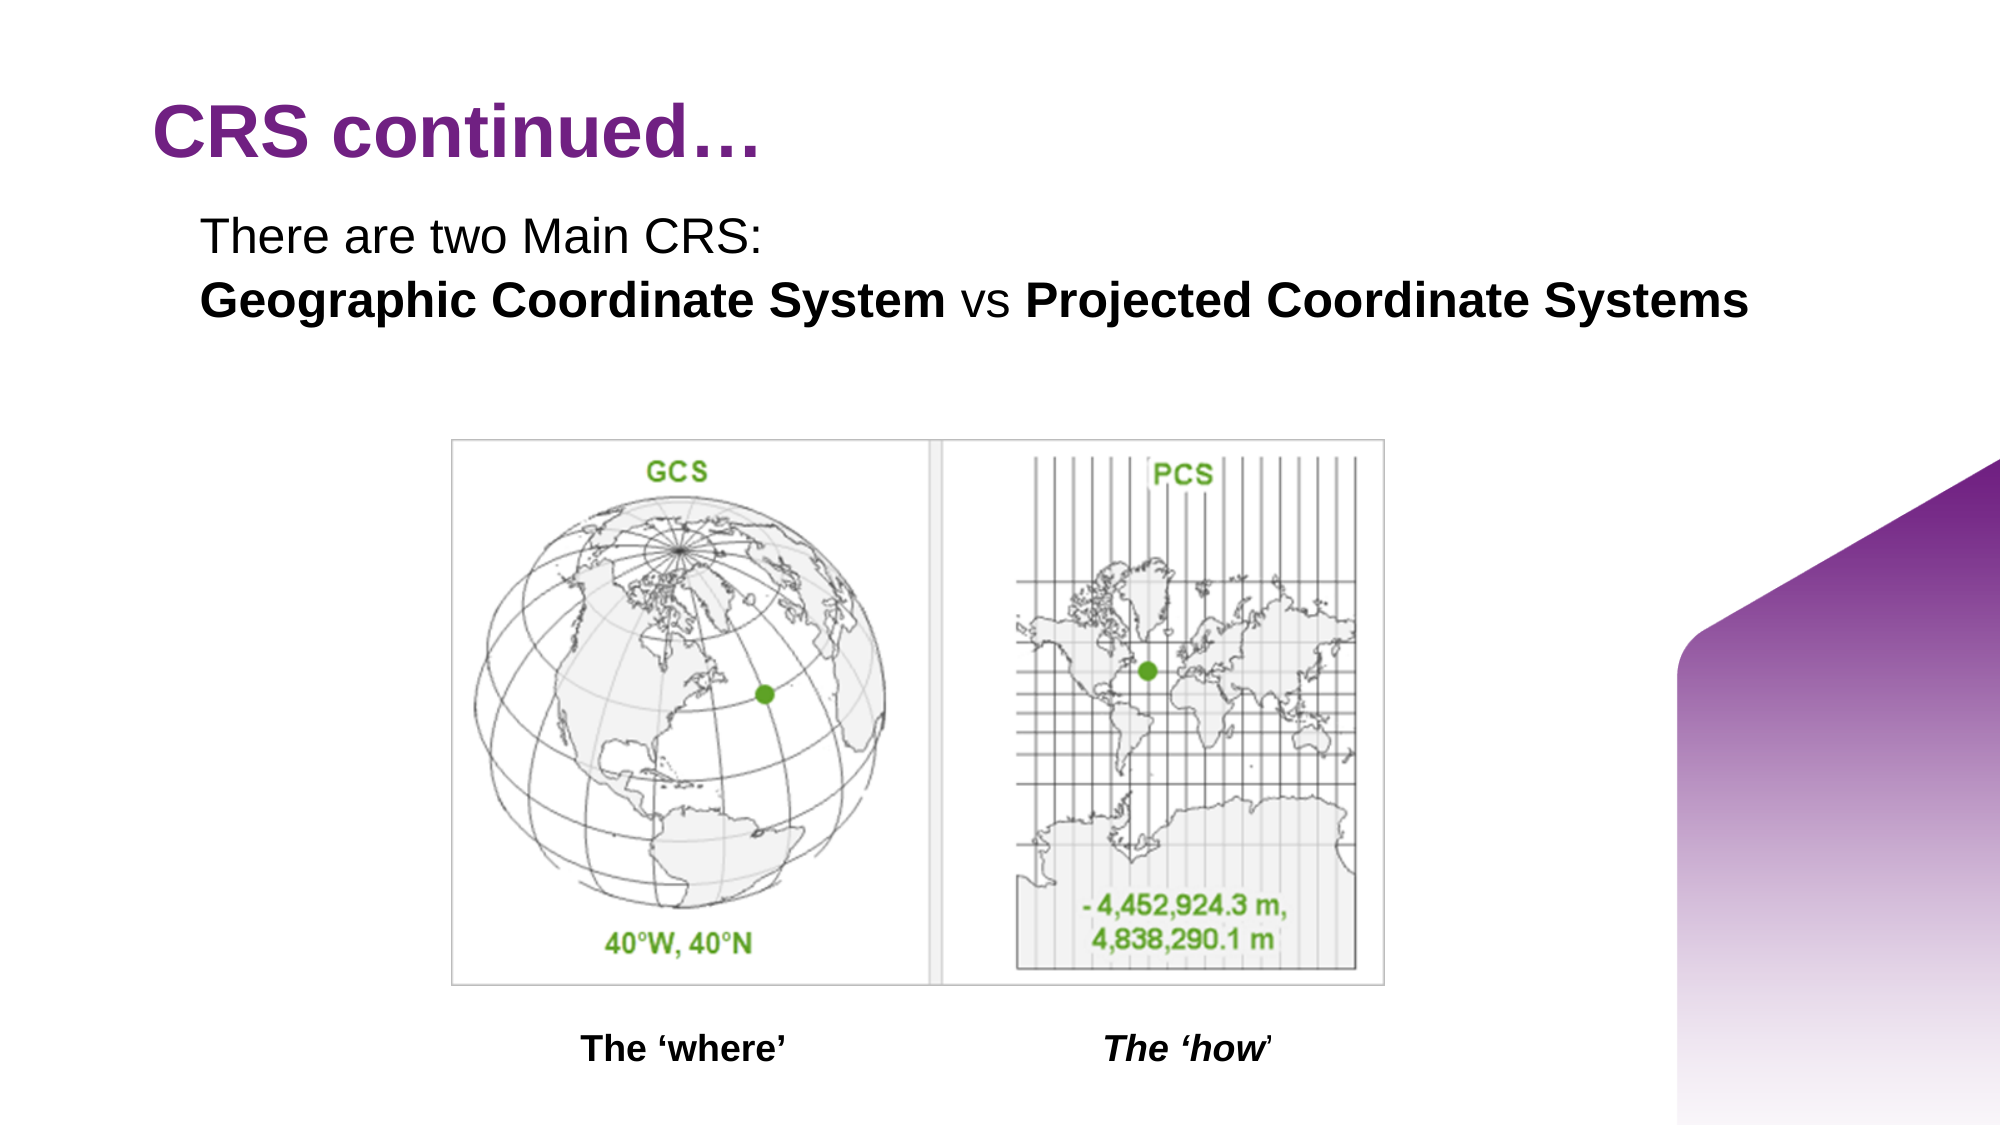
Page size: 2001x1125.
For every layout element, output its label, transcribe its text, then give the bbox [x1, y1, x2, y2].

picture [450, 200, 2000, 1125]
text_box The ‘how’ [1087, 1016, 1451, 1077]
title CRS continued… [137, 88, 1775, 179]
text_box The ‘where’ [565, 1016, 835, 1077]
list There are two Main CRS: Geographic Coordinate System vs Projected Coordinate Systems [109, 202, 1806, 870]
